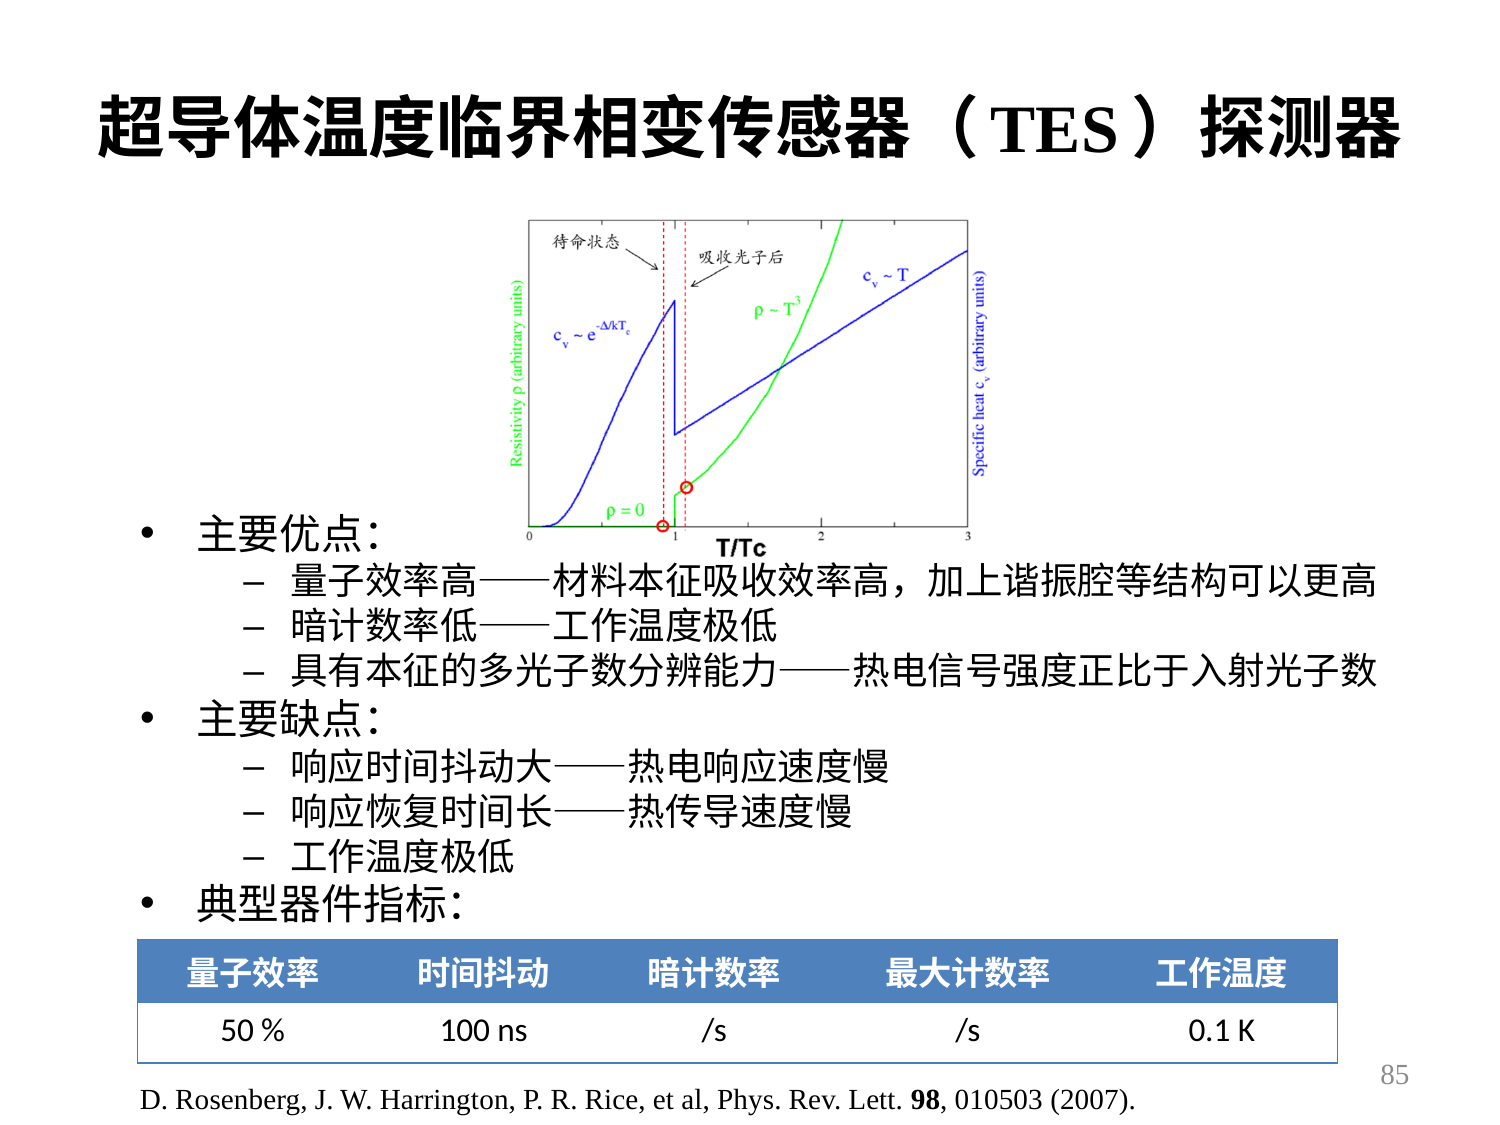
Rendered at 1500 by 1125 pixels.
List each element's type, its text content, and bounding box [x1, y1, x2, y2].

text_box D. Rosenberg, J. W. Harrington, P. R. Rice, et al, Phys. Rev. Lett. 98, 010503 (2007). [124, 1072, 1238, 1123]
slide_number 85 [1074, 1042, 1425, 1103]
title 超导体温度临界相变传感器（TES）探测器 [75, 75, 1425, 175]
picture [506, 215, 994, 563]
list 主要优点： 量子效率高——材料本征吸收效率高，加上谐振腔等结构可以更高 暗计数率低——工作温度极低 具有本征的多光子数分辨能力——热电信号强度正比于入射光子数 主要缺点： 响应时间抖动大——热电响应速度慢 响应恢复时间长——热传导速度慢 工作温度极低 典型器件指标： [125, 500, 1400, 1000]
